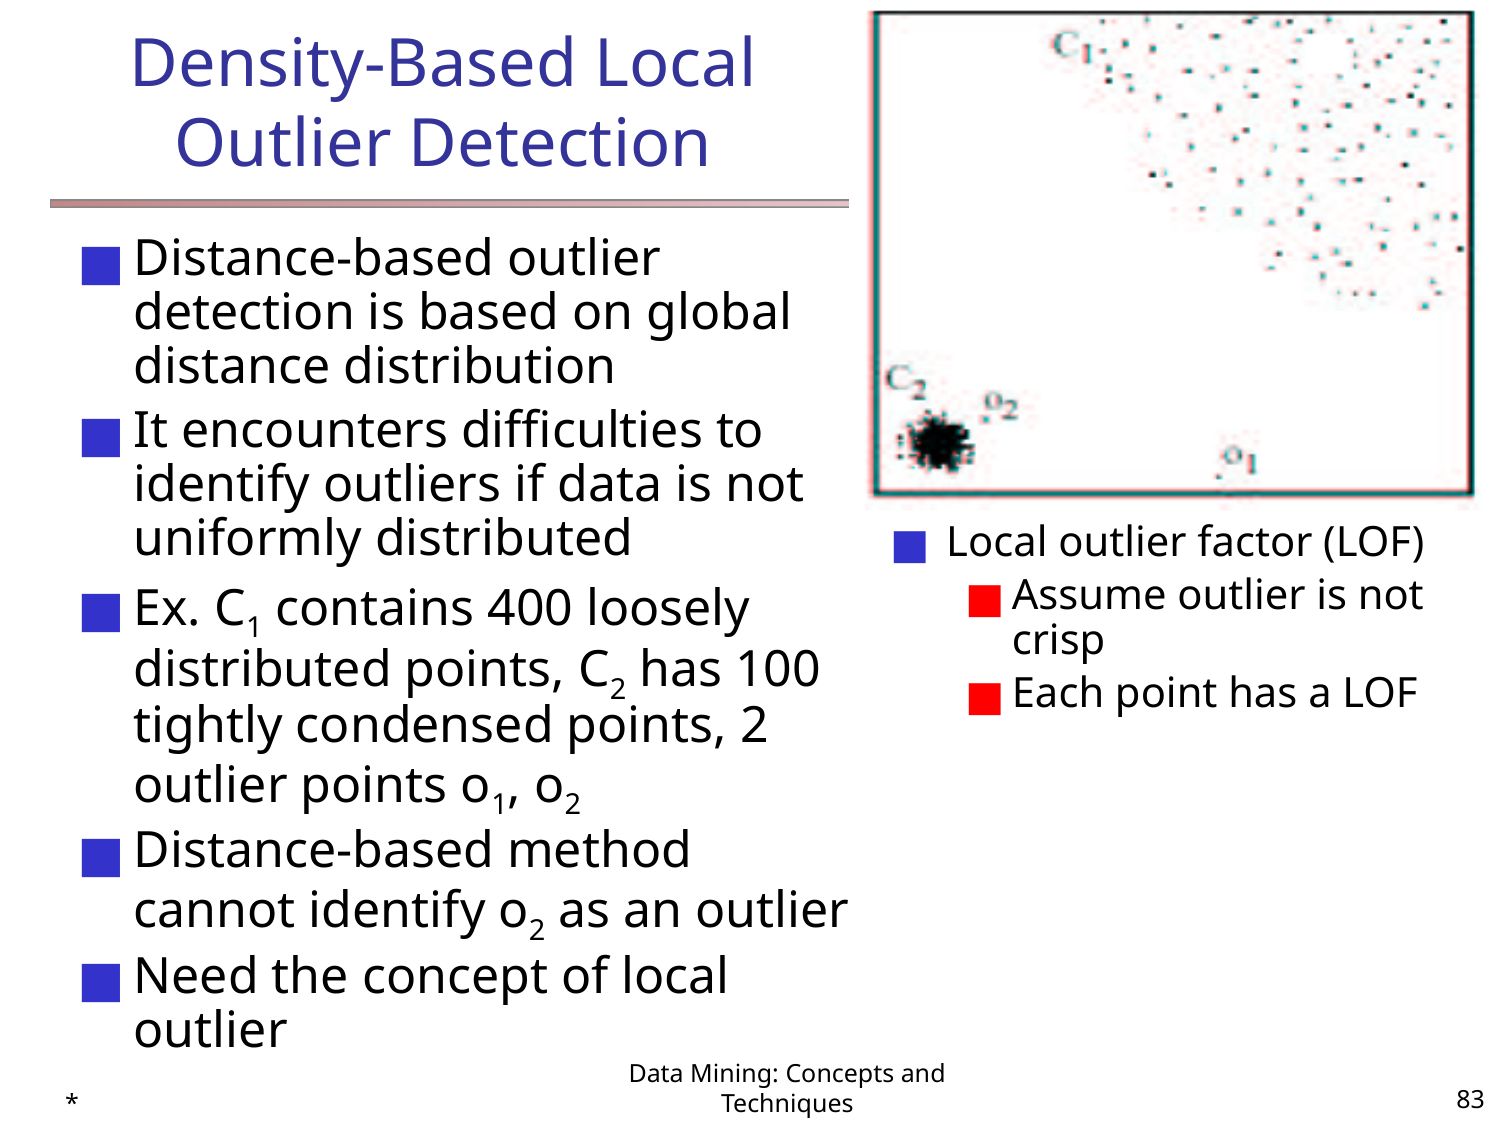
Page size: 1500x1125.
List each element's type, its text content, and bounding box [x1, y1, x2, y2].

text_box * [49, 1062, 363, 1125]
title Density-Based Local Outlier Detection [50, 24, 838, 188]
picture [849, 0, 1500, 514]
text_box ‹#› [1187, 1062, 1500, 1125]
list Distance-based outlier detection is based on global distance distribution It encounters difficulties to identify outliers if data is not uniformly distributed Ex. C1 contains 400 loosely distributed points, C2 has 100 tightly condensed points, 2 outlier points o1, o2 Distance-based method cannot identify o2 as an outlier Need the concept of local outlier [62, 224, 874, 1063]
text_box Local outlier factor (LOF) Assume outlier is not crisp Each point has a LOF [874, 523, 1475, 1063]
text_box Data Mining: Concepts and Techniques [549, 1063, 1025, 1125]
